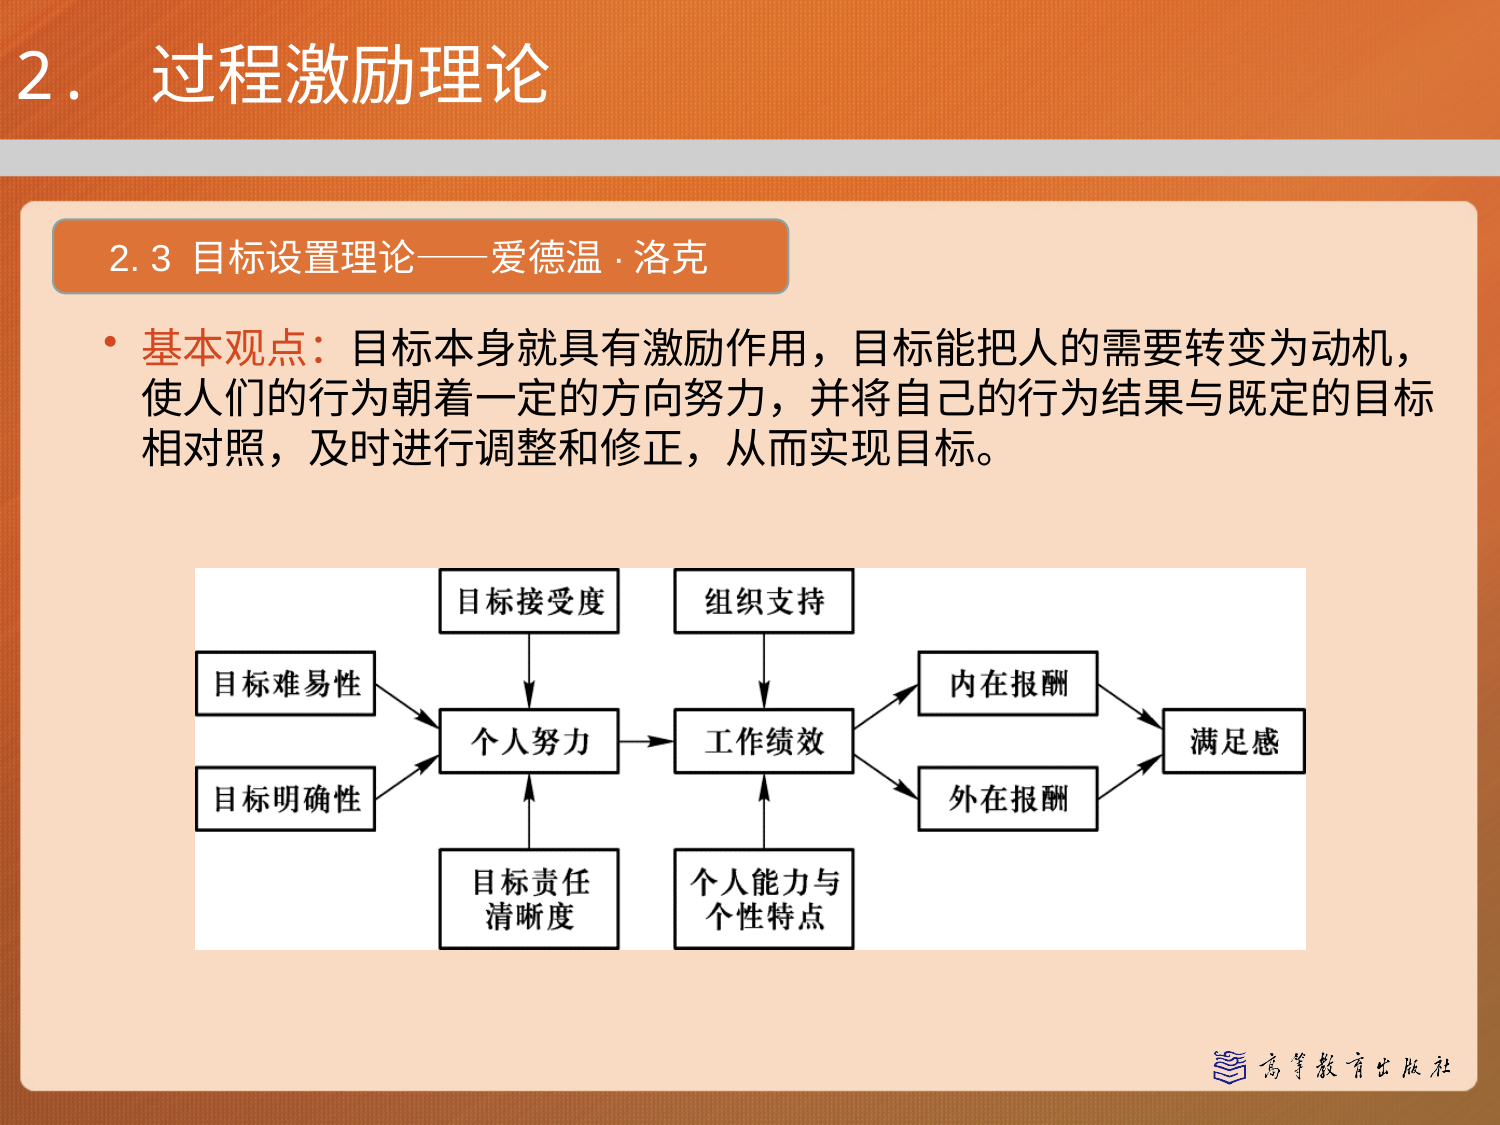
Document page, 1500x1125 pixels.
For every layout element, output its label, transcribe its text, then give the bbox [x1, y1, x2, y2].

text_box 2. 3 目标设置理论——爱德温·洛克 [51, 218, 790, 295]
picture [0, 0, 1500, 1125]
text_box 2. 过程激励理论 [0, 25, 944, 126]
list 基本观点：目标本身就具有激励作用，目标能把人的需要转变为动机，使人们的行为朝着一定的方向努力，并将自己的行为结果与既定的目标相对照，及时进行调整和修正，从而实现目标。 [88, 314, 1471, 1094]
